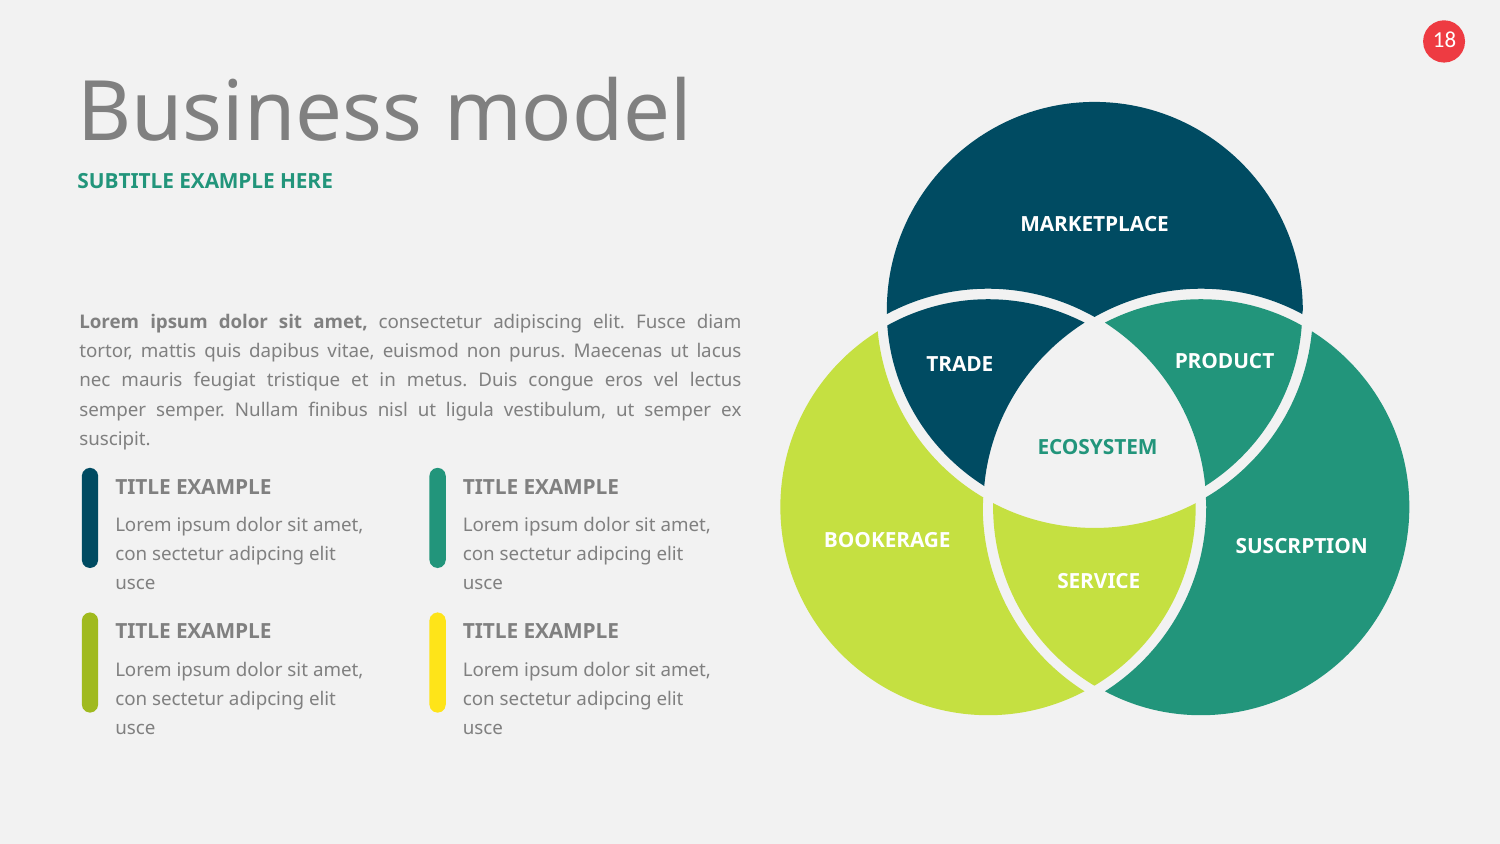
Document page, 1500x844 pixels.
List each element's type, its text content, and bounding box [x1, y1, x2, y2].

text_box Lorem ipsum dolor sit amet, con sectetur adipcing elit usce [115, 505, 372, 564]
text_box [428, 611, 447, 714]
text_box [80, 466, 100, 570]
list SUBTITLE EXAMPLE HERE [77, 163, 761, 200]
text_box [780, 101, 1410, 716]
text_box Lorem ipsum dolor sit amet, con sectetur adipcing elit usce [462, 505, 720, 564]
text_box Lorem ipsum dolor sit amet, con sectetur adipcing elit usce [462, 650, 720, 709]
text_box TITLE EXAMPLE [462, 609, 720, 650]
text_box TITLE EXAMPLE [115, 609, 372, 650]
text_box TITLE EXAMPLE [115, 464, 372, 505]
list Business model [77, 61, 761, 156]
text_box Lorem ipsum dolor sit amet, consectetur adipiscing elit. Fusce diam tortor, mattis quis dapibus vitae, euismod non purus. Maecenas ut lacus nec mauris feugiat tristique et in metus. Duis congue eros vel lectus semper semper. Nullam finibus nisl ut ligula vestibulum, ut semper ex suscipit. [79, 291, 753, 434]
text_box [428, 466, 447, 570]
text_box [80, 611, 100, 714]
text_box Lorem ipsum dolor sit amet, con sectetur adipcing elit usce [115, 650, 372, 709]
text_box TITLE EXAMPLE [462, 464, 720, 505]
